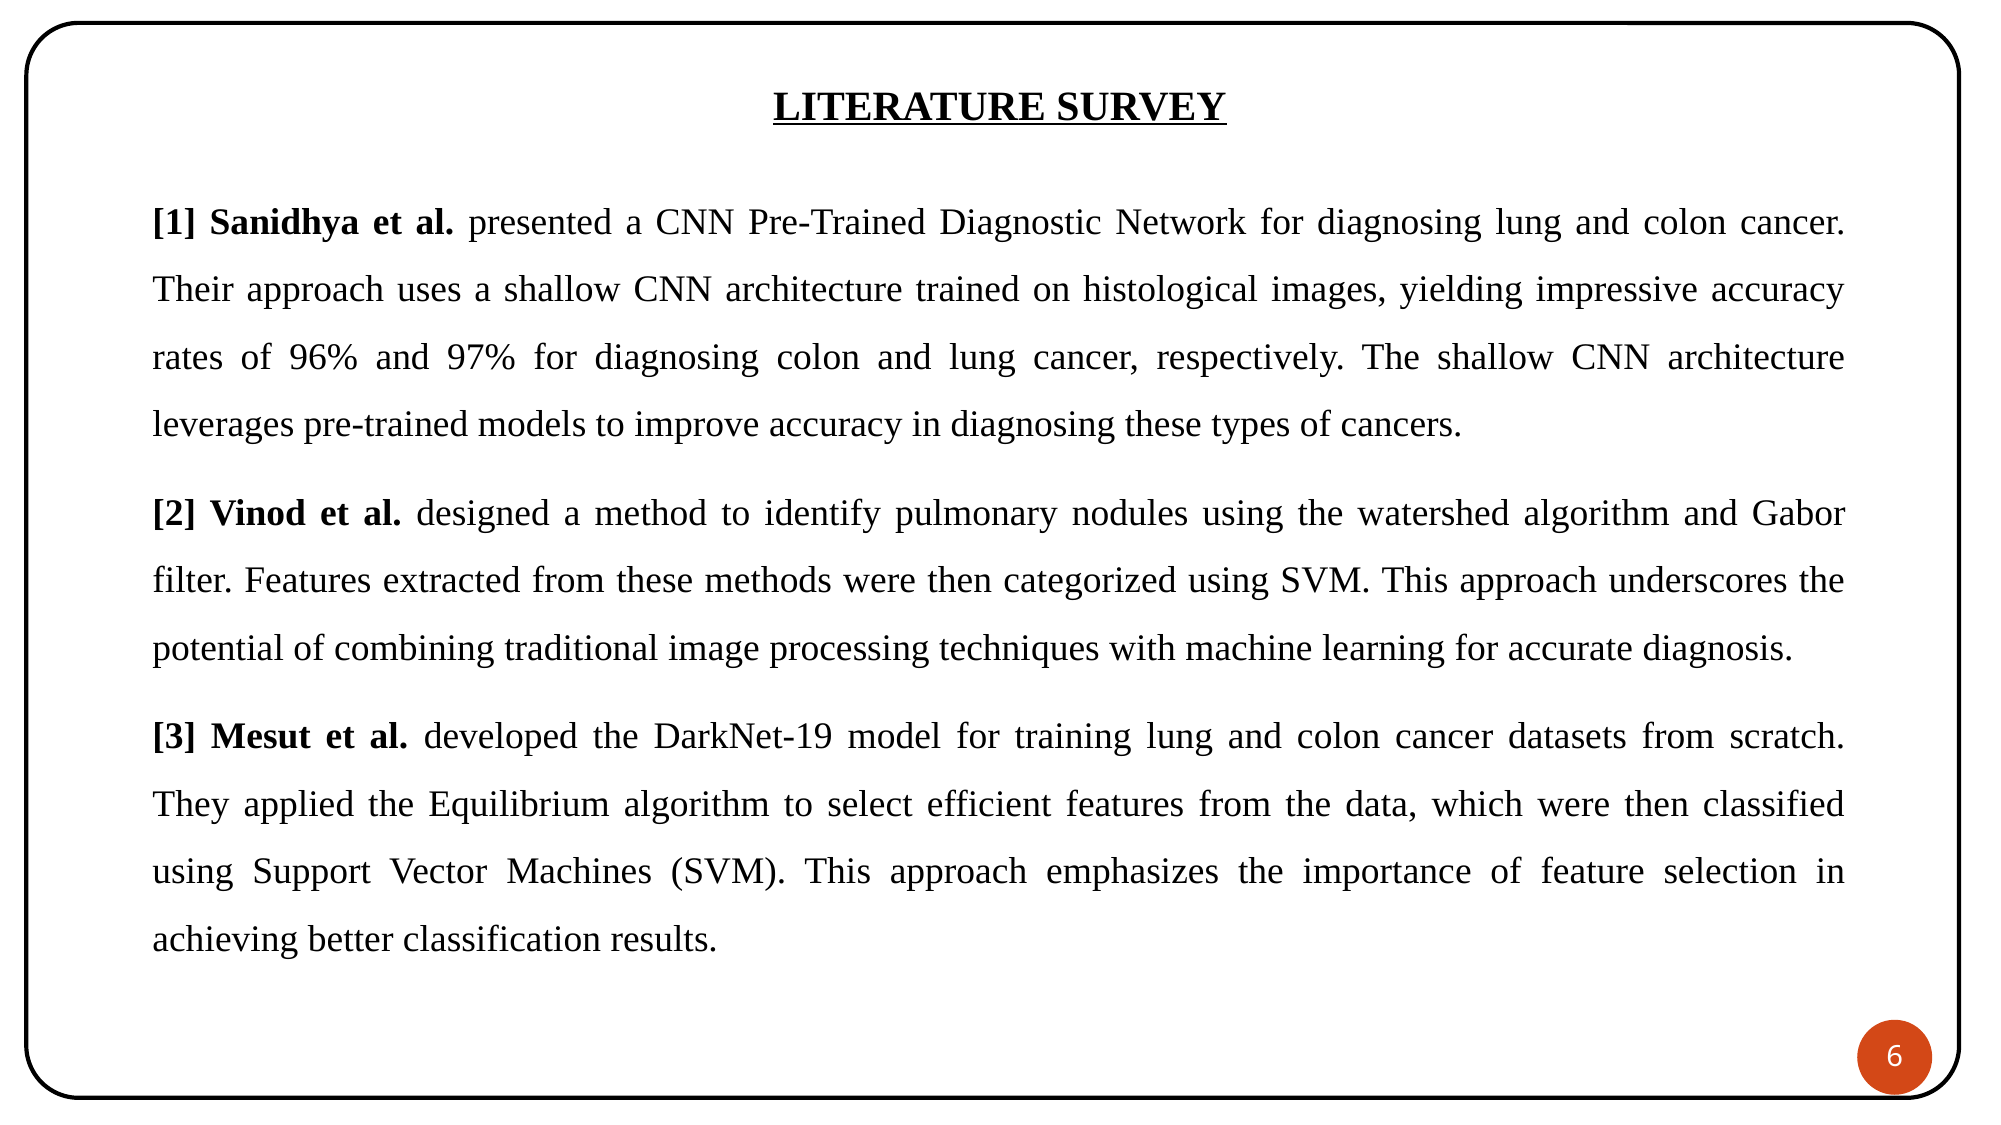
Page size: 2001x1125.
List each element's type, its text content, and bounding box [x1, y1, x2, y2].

text_box 6 [1857, 1019, 1933, 1095]
text_box [26, 22, 1960, 1098]
